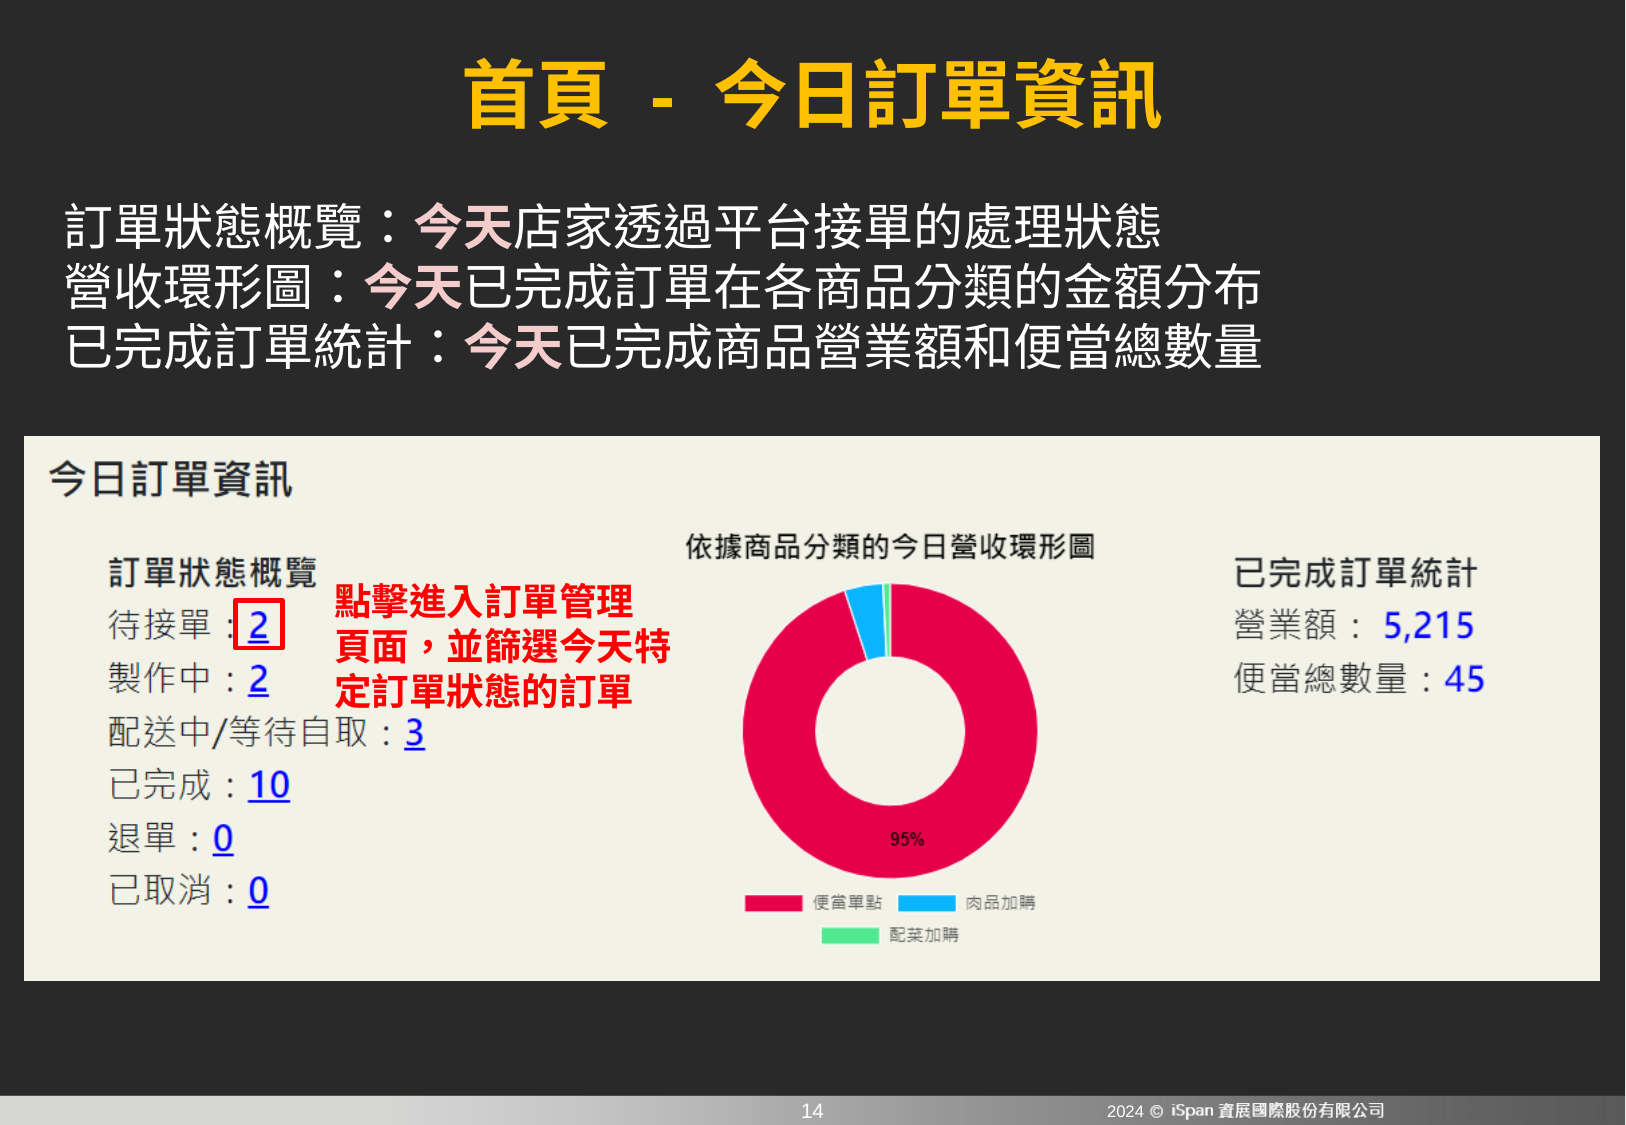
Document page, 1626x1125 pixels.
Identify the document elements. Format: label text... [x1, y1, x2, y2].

picture [0, 0, 1626, 1125]
title 首頁 - 今日訂單資訊 [103, 36, 1522, 148]
text_box 訂單狀態概覽：今天店家透過平台接單的處理狀態 營收環形圖：今天已完成訂單在各商品分類的金額分布 已完成訂單統計：今天已完成商品營業額和便當總數量 [48, 180, 1509, 321]
slide_number 2024 [1092, 1096, 1191, 1125]
